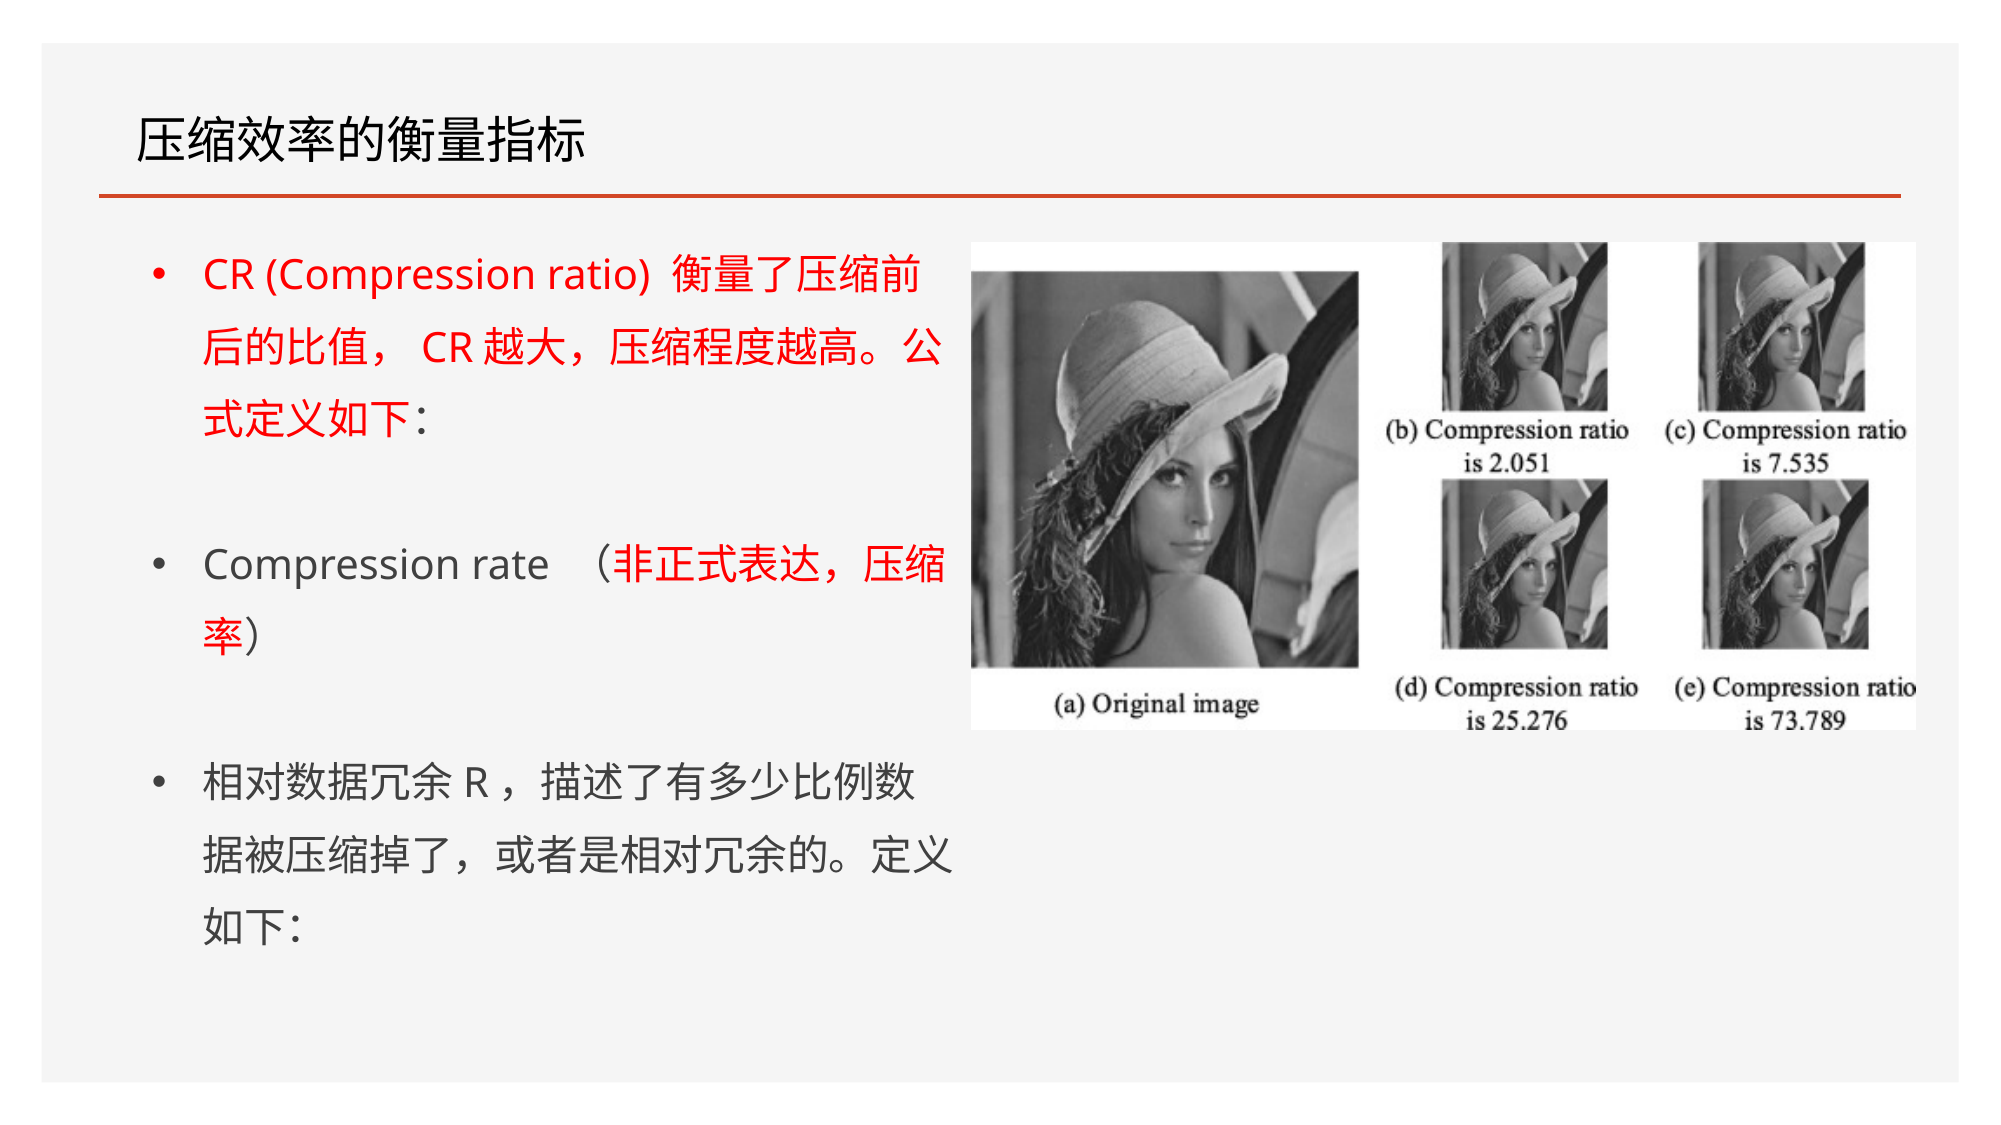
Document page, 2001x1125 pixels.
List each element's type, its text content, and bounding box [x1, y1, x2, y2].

title 压缩效率的衡量指标 [85, 73, 1774, 176]
picture [970, 242, 1916, 730]
